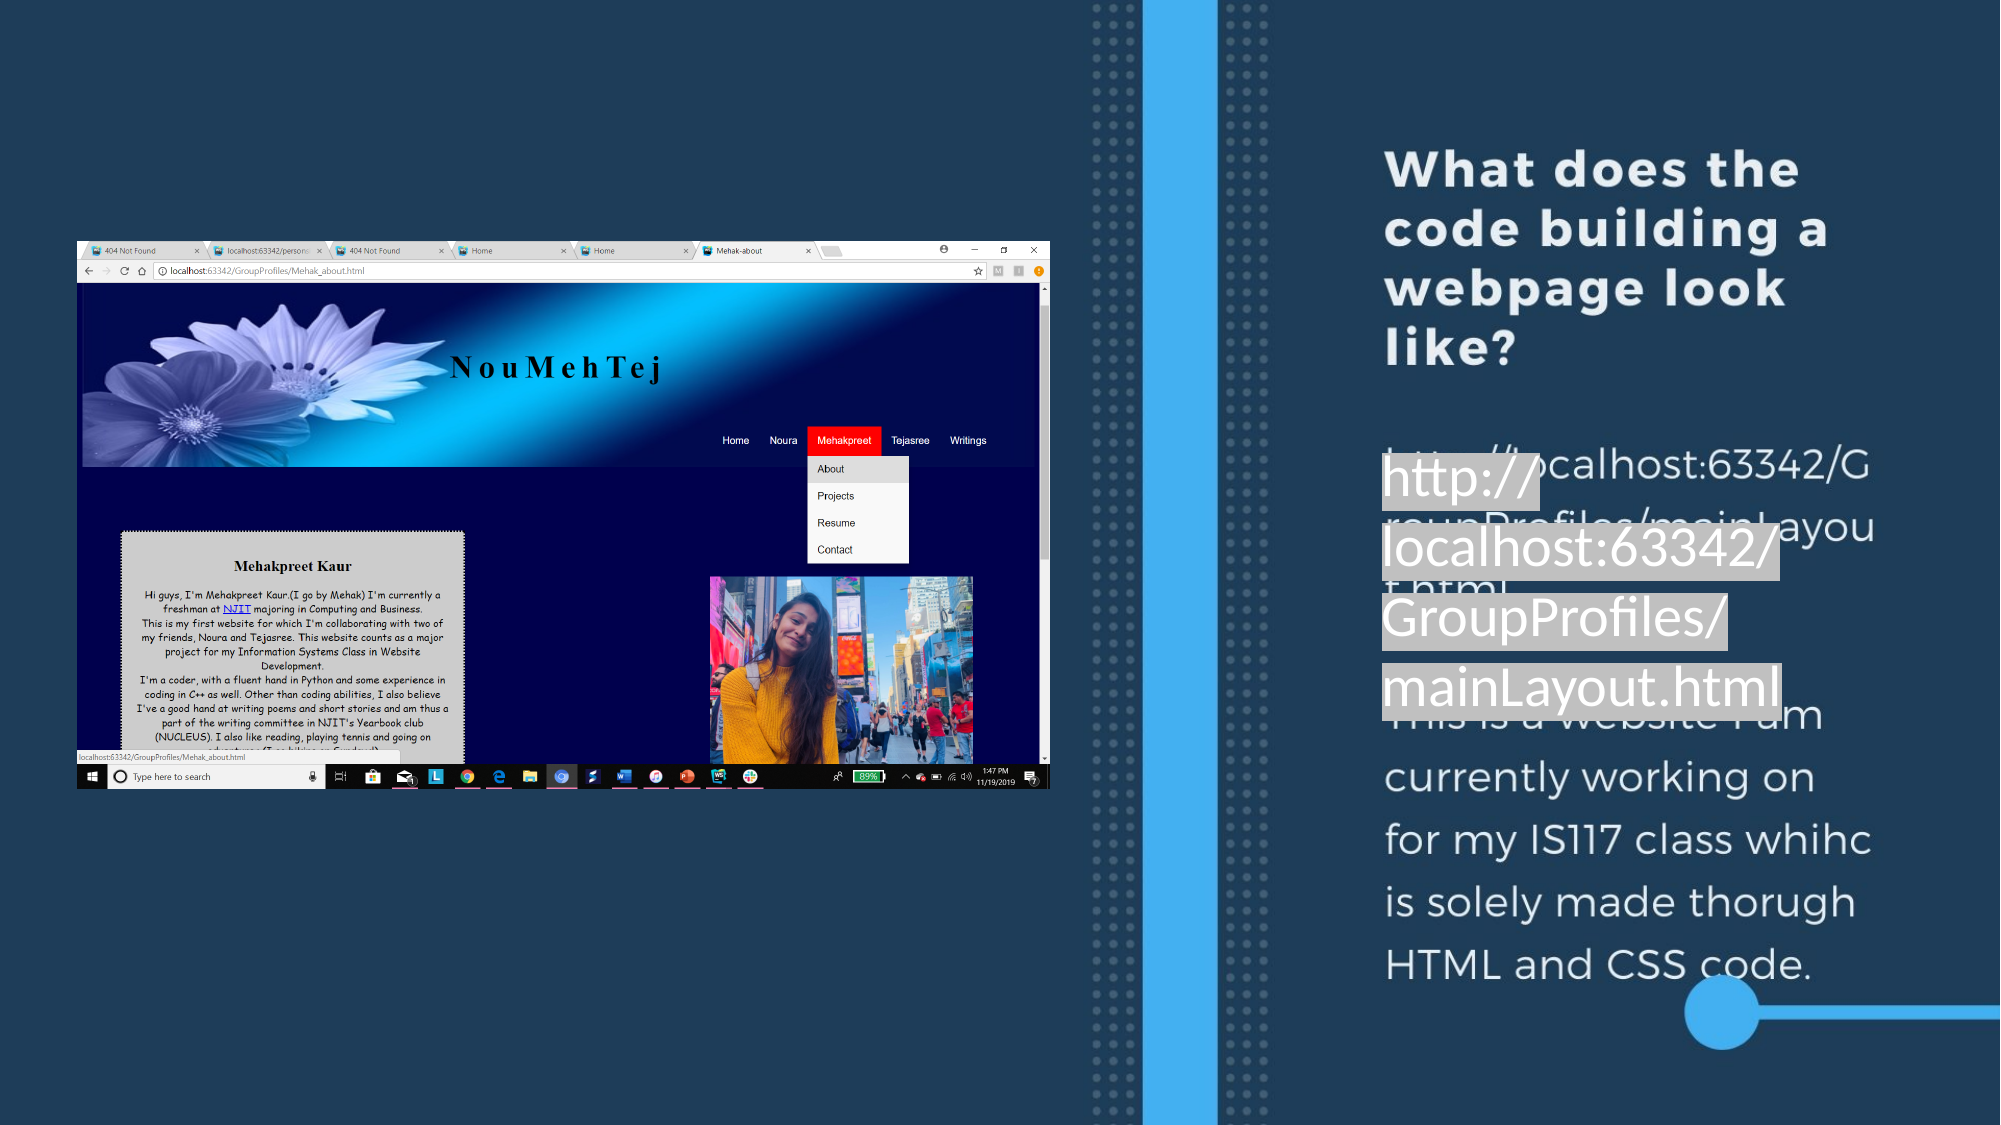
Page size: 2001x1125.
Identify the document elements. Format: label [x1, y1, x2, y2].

list [0, 0, 2000, 1125]
picture [77, 241, 1050, 789]
